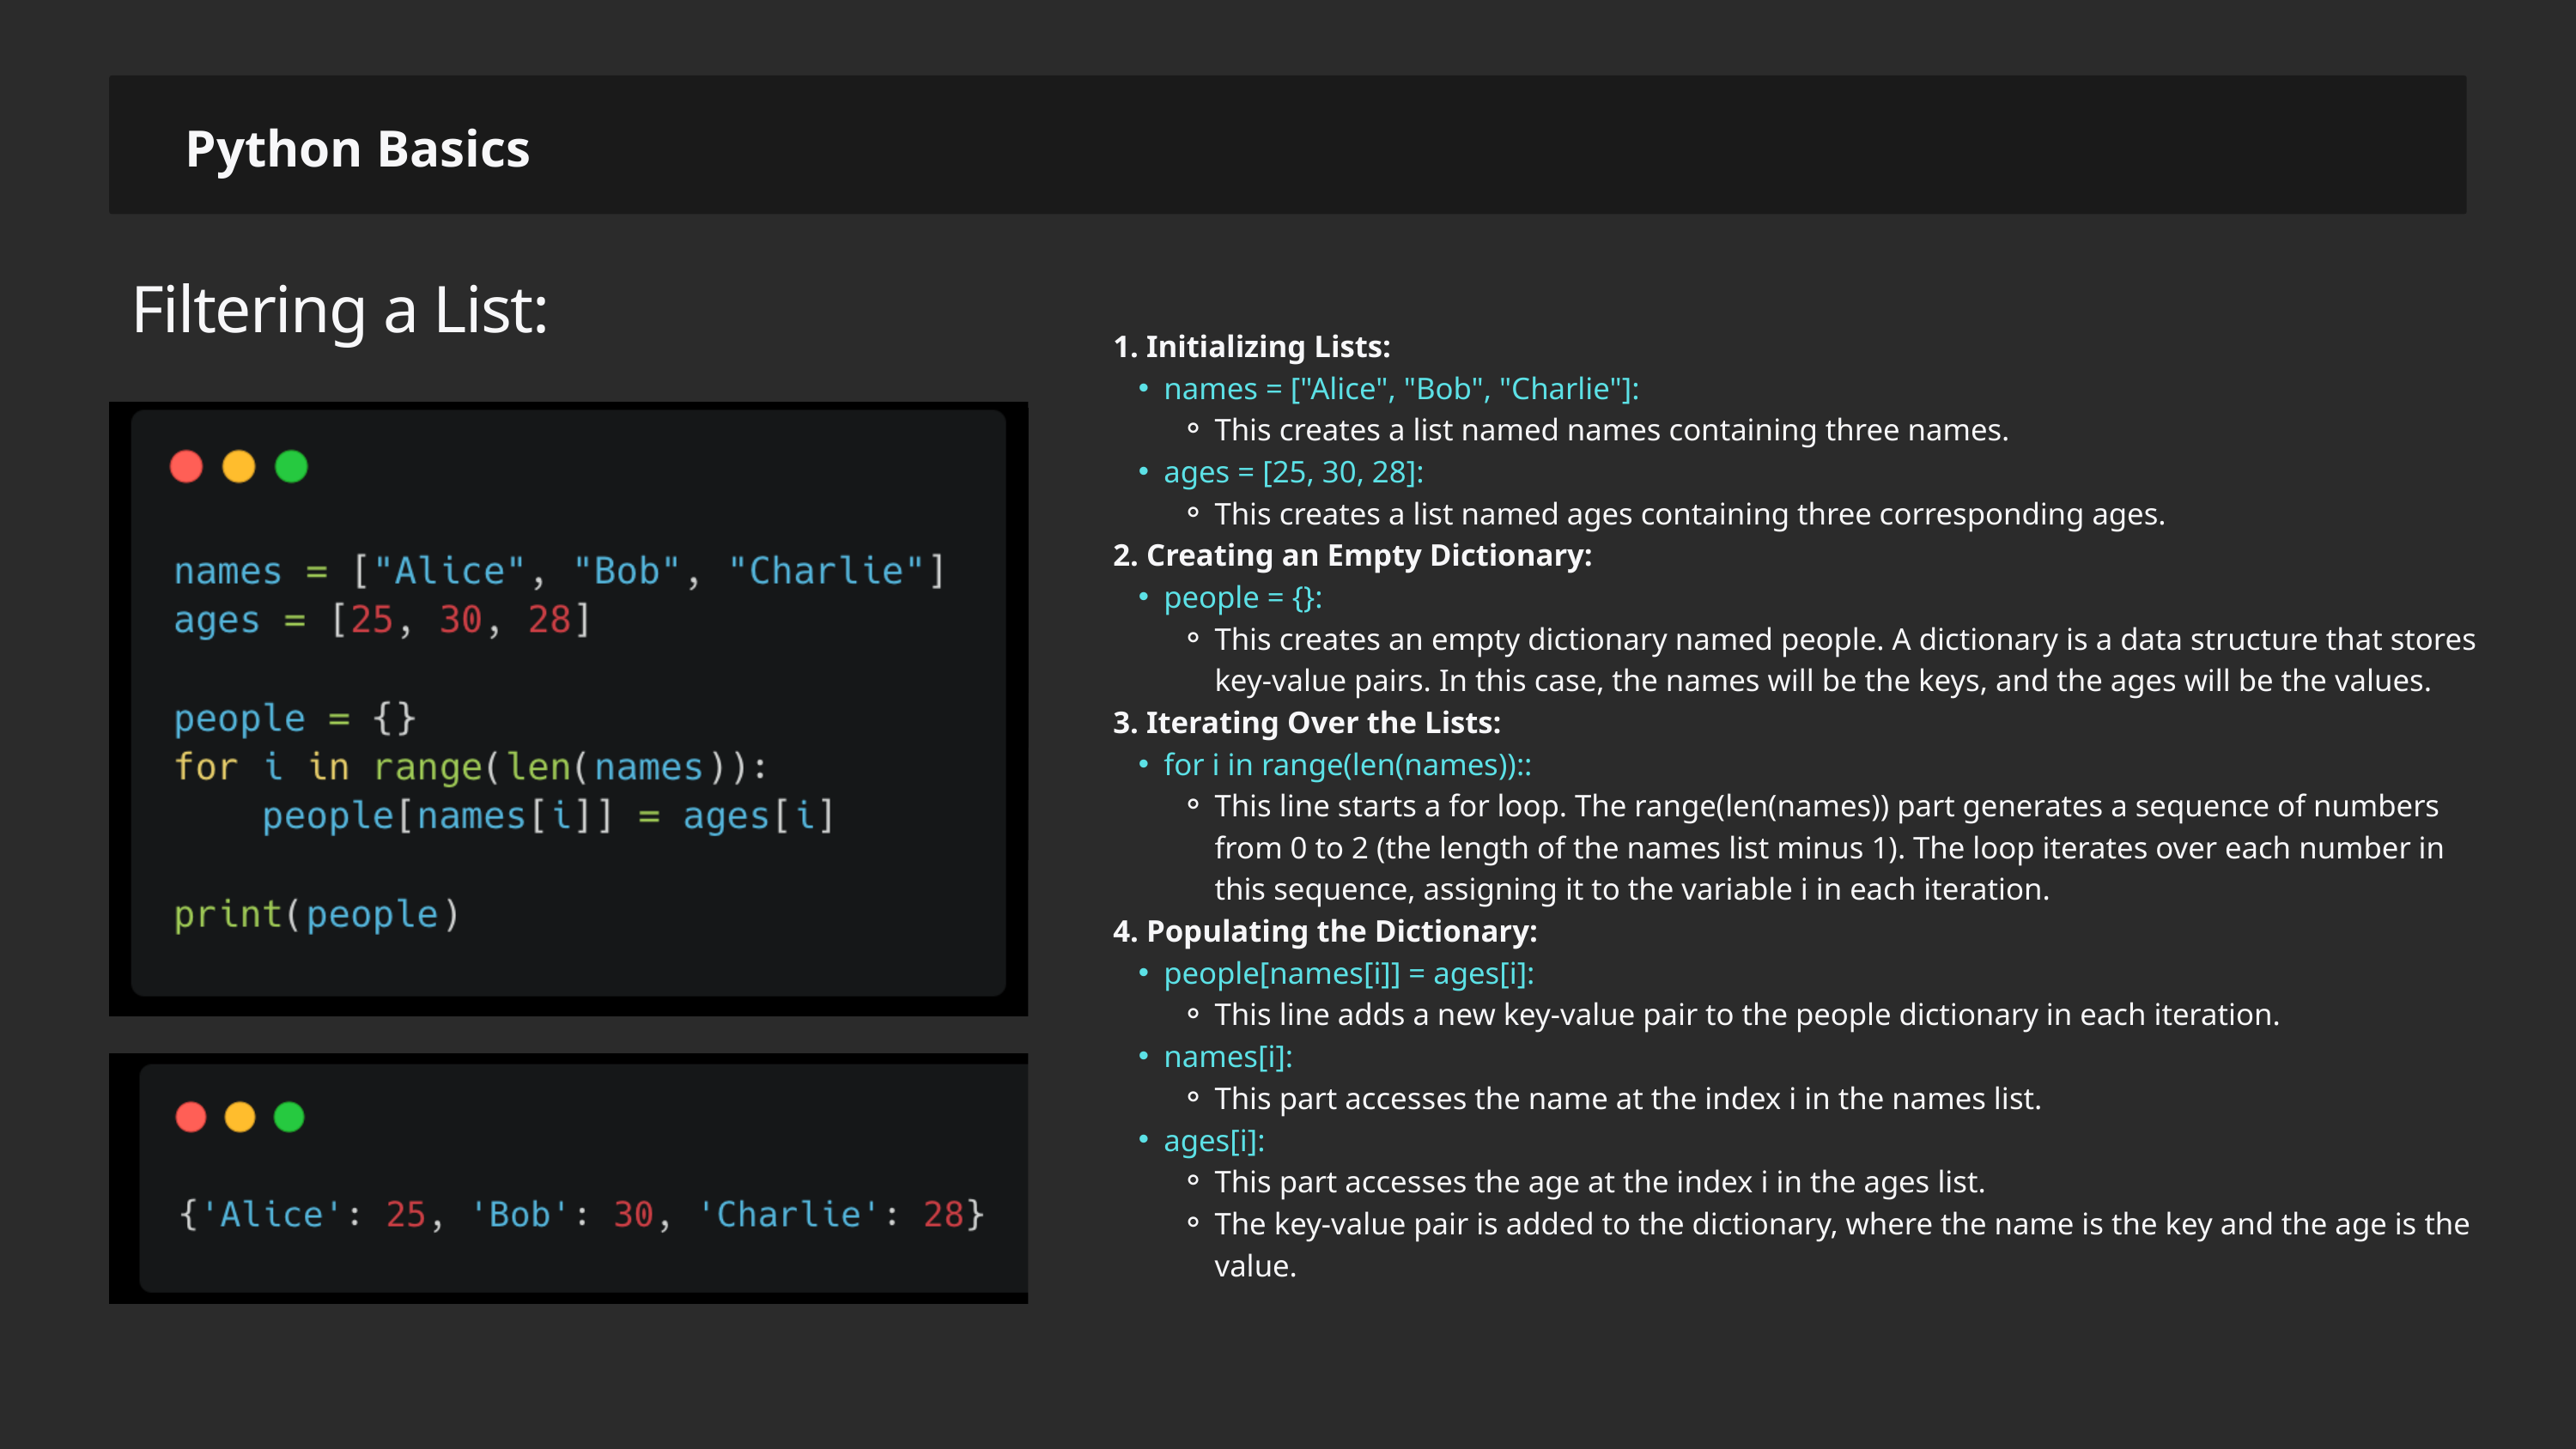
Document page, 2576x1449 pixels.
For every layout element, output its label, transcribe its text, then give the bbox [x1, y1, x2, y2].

text_box 1. Initializing Lists: names = ["Alice", "Bob", "Charlie"]: This creates a list named names containing three names. ages = [25, 30, 28]: This creates a list named ages containing three corresponding ages. 2. Creating an Empty Dictionary: people = {}: This creates an empty dictionary named people. A dictionary is a data structure that stores key-value pairs. In this case, the names will be the keys, and the ages will be the values. 3. Iterating Over the Lists: for i in range(len(names)):: This line starts a for loop. The range(len(names)) part generates a sequence of numbers from 0 to 2 (the length of the names list minus 1). The loop iterates over each number in this sequence, assigning it to the variable i in each iteration. 4. Populating the Dictionary: people[names[i]] = ages[i]: This line adds a new key-value pair to the people dictionary in each iteration. names[i]: This part accesses the name at the index i in the names list. ages[i]: This part accesses the age at the index i in the ages list. The key-value pair is added to the dictionary, where the name is the key and the age is the value. [1113, 321, 2492, 1325]
text_box [109, 1053, 1029, 1304]
text_box [109, 402, 1029, 1016]
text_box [108, 75, 2467, 215]
text_box Filtering a List: [131, 268, 2348, 346]
